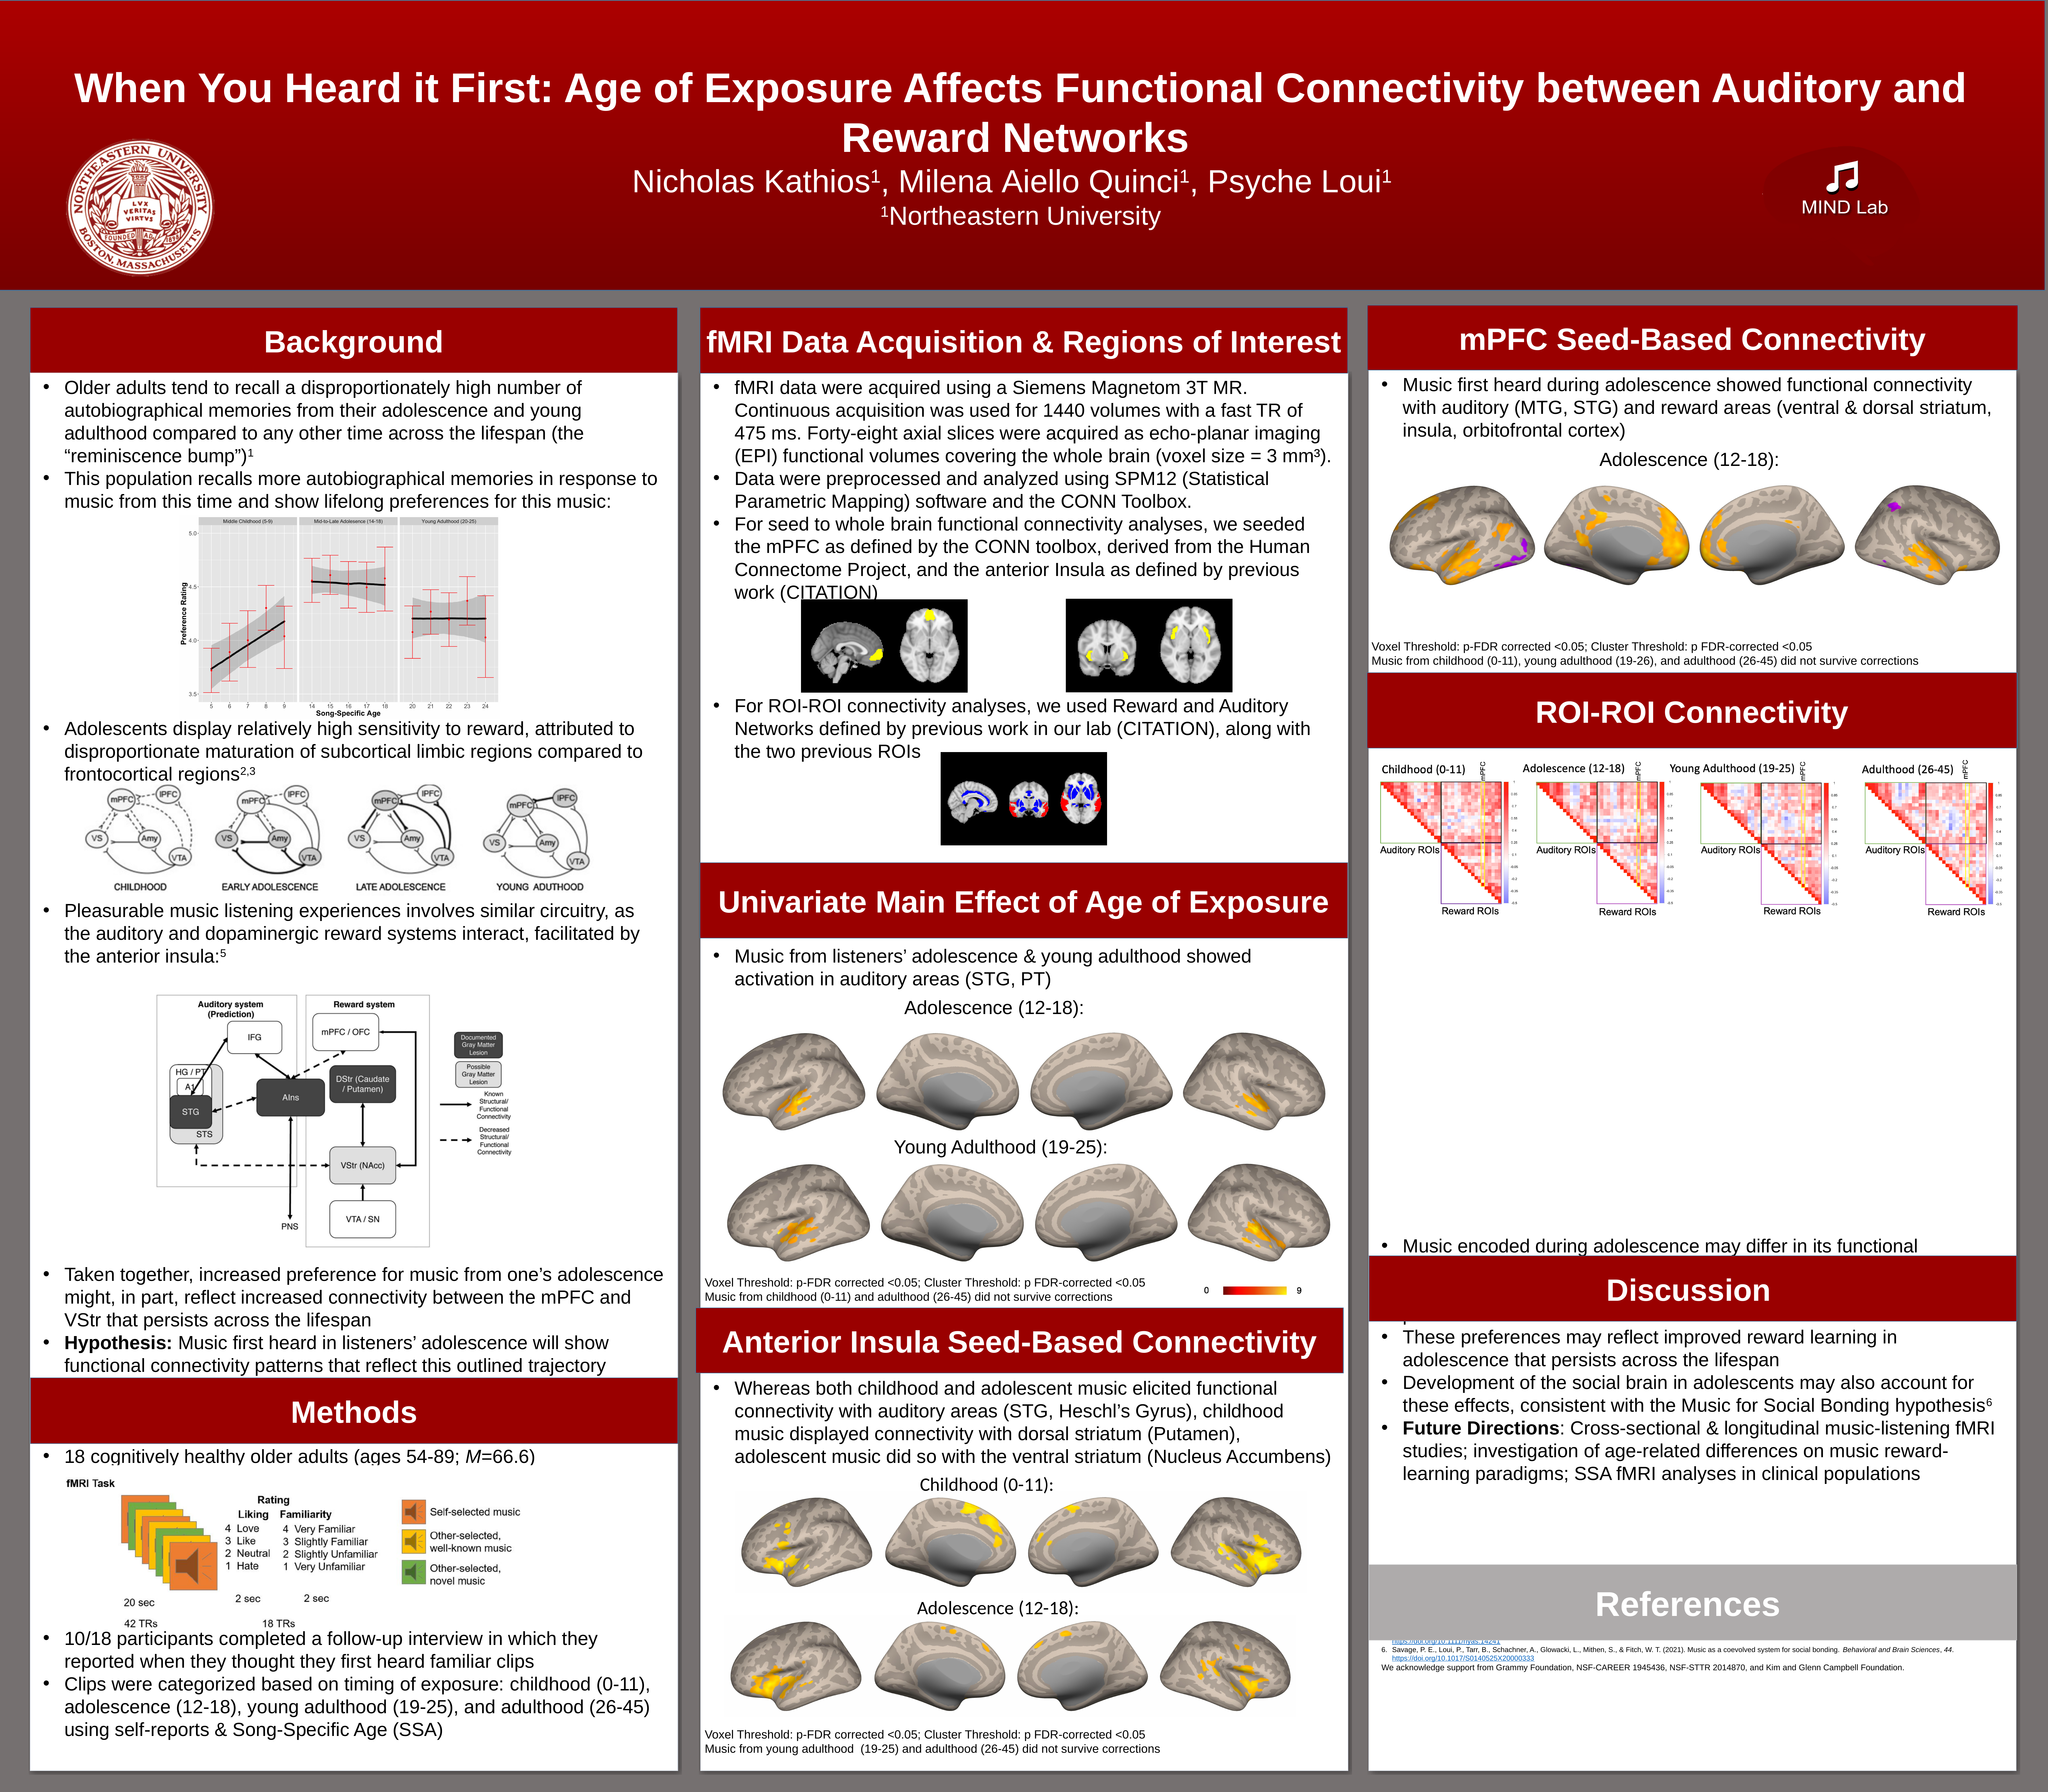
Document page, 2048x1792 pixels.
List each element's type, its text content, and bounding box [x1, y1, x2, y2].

picture [1066, 599, 1233, 692]
text_box When You Heard it First: Age of Exposure Affects Functional Connectivity between Auditory and Reward Networks Nicholas Kathios1, Milena Aiello Quinci1, Psyche Loui1 1Northeastern University [0, 1, 2045, 290]
text_box fMRI data were acquired using a Siemens Magnetom 3T MR. Continuous acquisition was used for 1440 volumes with a fast TR of 475 ms. Forty-eight axial slices were acquired as echo-planar imaging (EPI) functional volumes covering the whole brain (voxel size = 3 mm³). Data were preprocessed and analyzed using SPM12 (Statistical Parametric Mapping) software and the CONN Toolbox. For seed to whole brain functional connectivity analyses, we seeded the mPFC as defined by the CONN toolbox, derived from the Human Connectome Project, and the anterior Insula as defined by previous work (CITATION) For ROI-ROI connectivity analyses, we used Reward and Auditory Networks defined by previous work in our lab (CITATION), along with the two previous ROIs Music from listeners’ adolescence & young adulthood showed activation in auditory areas (STG, PT) Whereas both childhood and adolescent music elicited functional connectivity with auditory areas (STG, Heschl’s Gyrus), childhood music displayed connectivity with dorsal striatum (Putamen), adolescent music did so with the ventral striatum (Nucleus Accumbens) [700, 1758, 1348, 1771]
picture [119, 978, 567, 1254]
text_box Older adults tend to recall a disproportionately high number of autobiographical memories from their adolescence and young adulthood compared to any other time across the lifespan (the “reminiscence bump”)1 This population recalls more autobiographical memories in response to music from this time and show lifelong preferences for this music: Adolescents display relatively high sensitivity to reward, attributed to disproportionate maturation of subcortical limbic regions compared to frontocortical regions2,3 Pleasurable music listening experiences involves similar circuitry, as the auditory and dopaminergic reward systems interact, facilitated by the anterior insula:5 Taken together, increased preference for music from one’s adolescence might, in part, reflect increased connectivity between the mPFC and VStr that persists across the lifespan Hypothesis: Music first heard in listeners’ adolescence will show functional connectivity patterns that reflect this outlined trajectory 18 cognitively healthy older adults (ages 54-89; M=66.6) 10/18 participants completed a follow-up interview in which they reported when they thought they first heard familiar clips Clips were categorized based on timing of exposure: childhood (0-11), adolescence (12-18), young adulthood (19-25), and adulthood (26-45) using self-reports & Song-Specific Age (SSA) [30, 1444, 678, 1771]
text_box Young Adulthood (19-25): [889, 1139, 1189, 1158]
text_box ROI-ROI Connectivity [1367, 673, 2017, 748]
picture [735, 1491, 1307, 1593]
picture [940, 752, 1107, 845]
picture [722, 1159, 1335, 1267]
text_box Voxel Threshold: p-FDR corrected <0.05; Cluster Threshold: p FDR-corrected <0.05 Music from childhood (0-11) and adulthood (26-45) did not survive corrections [700, 1273, 1371, 1306]
text_box Background [30, 307, 678, 373]
text_box Anterior Insula Seed-Based Connectivity [696, 1308, 1343, 1373]
text_box Voxel Threshold: p-FDR corrected <0.05; Cluster Threshold: p FDR-corrected <0.05 Music from young adulthood (19-25) and adulthood (26-45) did not survive corrections [700, 1725, 1371, 1758]
picture [1750, 137, 1933, 270]
text_box Music first heard during adolescence showed functional connectivity with auditory (MTG, STG) and reward areas (ventral & dorsal striatum, insula, orbitofrontal cortex) Music encoded during adolescence may differ in its functional connectivity patterns from that outside this time period, potentially providing neuroscientific insight into the development of lifelong musical preferences These preferences may reflect improved reward learning in adolescence that persists across the lifespan Development of the social brain in adolescents may also account for these effects, consistent with the Music for Social Bonding hypothesis6 Future Directions: Cross-sectional & longitudinal music-listening fMRI studies; investigation of age-related differences on music reward-learning paradigms; SSA fMRI analyses in clinical populations Rubin, D. C., & Schulkind, M. D. (1997). The distribution of autobiographical memories across the lifespan. Memory & Cognition, 25(6), 859–866. https://doi.org/10.3758/BF03211330 Casey, B. J., Getz, S., & Galvan, A. (2008). The adolescent brain. Developmental Review, 28(1), 62–77. https://doi.org/10.1016/j.dr.2007.08.003 Steinberg, L., Albert, D., Cauffman, E., Banich, M., Graham, S., & Woolard, J. (2008). Age differences in sensation seeking and impulsivity as indexed by behavior and self-report: Evidence for a dual systems model. Developmental Psychology, 44(6), 1764–1778. http://dx.doi.org/10.1037/a0012955 Casey, B., Galván, A., & Somerville, L. H. (2016). Beyond simple models of adolescence to an integrated circuit-based account: A commentary. Developmental Cognitive Neuroscience, 17, 128–130. https://doi.org/10.1016/j.dcn.2015.12.006 Belfi, A. M., & Loui, P. (2020). Musical anhedonia and rewards of music listening: Current advances and a proposed model. Annals of the New York Academy of Sciences, 1464(1), 99–114. https://doi.org/10.1111/nyas.14241 Savage, P. E., Loui, P., Tarr, B., Schachner, A., Glowacki, L., Mithen, S., & Fitch, W. T. (2021). Music as a coevolved system for social bonding. Behavioral and Brain Sciences, 44. https://doi.org/10.1017/S0140525X20000333 We acknowledge support from Grammy Foundation, NSF-CAREER 1945436, NSF-STTR 2014870, and Kim and Glenn Campbell Foundation. [1368, 748, 2016, 1273]
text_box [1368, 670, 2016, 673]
picture [1371, 758, 2009, 923]
text_box fMRI data were acquired using a Siemens Magnetom 3T MR. Continuous acquisition was used for 1440 volumes with a fast TR of 475 ms. Forty-eight axial slices were acquired as echo-planar imaging (EPI) functional volumes covering the whole brain (voxel size = 3 mm³). Data were preprocessed and analyzed using SPM12 (Statistical Parametric Mapping) software and the CONN Toolbox. For seed to whole brain functional connectivity analyses, we seeded the mPFC as defined by the CONN toolbox, derived from the Human Connectome Project, and the anterior Insula as defined by previous work (CITATION) For ROI-ROI connectivity analyses, we used Reward and Auditory Networks defined by previous work in our lab (CITATION), along with the two previous ROIs Music from listeners’ adolescence & young adulthood showed activation in auditory areas (STG, PT) Whereas both childhood and adolescent music elicited functional connectivity with auditory areas (STG, Heschl’s Gyrus), childhood music displayed connectivity with dorsal striatum (Putamen), adolescent music did so with the ventral striatum (Nucleus Accumbens) [700, 1306, 1348, 1725]
text_box Discussion [1369, 1256, 2017, 1321]
text_box References [1369, 1564, 2017, 1640]
text_box Methods [30, 1378, 678, 1444]
text_box mPFC Seed-Based Connectivity [1367, 305, 2018, 370]
picture [179, 515, 500, 720]
picture [717, 1027, 1331, 1136]
text_box fMRI data were acquired using a Siemens Magnetom 3T MR. Continuous acquisition was used for 1440 volumes with a fast TR of 475 ms. Forty-eight axial slices were acquired as echo-planar imaging (EPI) functional volumes covering the whole brain (voxel size = 3 mm³). Data were preprocessed and analyzed using SPM12 (Statistical Parametric Mapping) software and the CONN Toolbox. For seed to whole brain functional connectivity analyses, we seeded the mPFC as defined by the CONN toolbox, derived from the Human Connectome Project, and the anterior Insula as defined by previous work (CITATION) For ROI-ROI connectivity analyses, we used Reward and Auditory Networks defined by previous work in our lab (CITATION), along with the two previous ROIs Music from listeners’ adolescence & young adulthood showed activation in auditory areas (STG, PT) Whereas both childhood and adolescent music elicited functional connectivity with auditory areas (STG, Heschl’s Gyrus), childhood music displayed connectivity with dorsal striatum (Putamen), adolescent music did so with the ventral striatum (Nucleus Accumbens) [700, 373, 1348, 1273]
picture [801, 599, 968, 693]
picture [724, 1615, 1296, 1717]
picture [1189, 1275, 1312, 1306]
picture [63, 137, 218, 281]
text_box Childhood (0-11): [916, 1470, 1106, 1490]
text_box Music first heard during adolescence showed functional connectivity with auditory (MTG, STG) and reward areas (ventral & dorsal striatum, insula, orbitofrontal cortex) Music encoded during adolescence may differ in its functional connectivity patterns from that outside this time period, potentially providing neuroscientific insight into the development of lifelong musical preferences These preferences may reflect improved reward learning in adolescence that persists across the lifespan Development of the social brain in adolescents may also account for these effects, consistent with the Music for Social Bonding hypothesis6 Future Directions: Cross-sectional & longitudinal music-listening fMRI studies; investigation of age-related differences on music reward-learning paradigms; SSA fMRI analyses in clinical populations Rubin, D. C., & Schulkind, M. D. (1997). The distribution of autobiographical memories across the lifespan. Memory & Cognition, 25(6), 859–866. https://doi.org/10.3758/BF03211330 Casey, B. J., Getz, S., & Galvan, A. (2008). The adolescent brain. Developmental Review, 28(1), 62–77. https://doi.org/10.1016/j.dr.2007.08.003 Steinberg, L., Albert, D., Cauffman, E., Banich, M., Graham, S., & Woolard, J. (2008). Age differences in sensation seeking and impulsivity as indexed by behavior and self-report: Evidence for a dual systems model. Developmental Psychology, 44(6), 1764–1778. http://dx.doi.org/10.1037/a0012955 Casey, B., Galván, A., & Somerville, L. H. (2016). Beyond simple models of adolescence to an integrated circuit-based account: A commentary. Developmental Cognitive Neuroscience, 17, 128–130. https://doi.org/10.1016/j.dcn.2015.12.006 Belfi, A. M., & Loui, P. (2020). Musical anhedonia and rewards of music listening: Current advances and a proposed model. Annals of the New York Academy of Sciences, 1464(1), 99–114. https://doi.org/10.1111/nyas.14241 Savage, P. E., Loui, P., Tarr, B., Schachner, A., Glowacki, L., Mithen, S., & Fitch, W. T. (2021). Music as a coevolved system for social bonding. Behavioral and Brain Sciences, 44. https://doi.org/10.1017/S0140525X20000333 We acknowledge support from Grammy Foundation, NSF-CAREER 1945436, NSF-STTR 2014870, and Kim and Glenn Campbell Foundation. [1368, 1306, 2016, 1771]
text_box Older adults tend to recall a disproportionately high number of autobiographical memories from their adolescence and young adulthood compared to any other time across the lifespan (the “reminiscence bump”)1 This population recalls more autobiographical memories in response to music from this time and show lifelong preferences for this music: Adolescents display relatively high sensitivity to reward, attributed to disproportionate maturation of subcortical limbic regions compared to frontocortical regions2,3 Pleasurable music listening experiences involves similar circuitry, as the auditory and dopaminergic reward systems interact, facilitated by the anterior insula:5 Taken together, increased preference for music from one’s adolescence might, in part, reflect increased connectivity between the mPFC and VStr that persists across the lifespan Hypothesis: Music first heard in listeners’ adolescence will show functional connectivity patterns that reflect this outlined trajectory 18 cognitively healthy older adults (ages 54-89; M=66.6) 10/18 participants completed a follow-up interview in which they reported when they thought they first heard familiar clips Clips were categorized based on timing of exposure: childhood (0-11), adolescence (12-18), young adulthood (19-25), and adulthood (26-45) using self-reports & Song-Specific Age (SSA) [30, 373, 678, 1378]
text_box Music first heard during adolescence showed functional connectivity with auditory (MTG, STG) and reward areas (ventral & dorsal striatum, insula, orbitofrontal cortex) Music encoded during adolescence may differ in its functional connectivity patterns from that outside this time period, potentially providing neuroscientific insight into the development of lifelong musical preferences These preferences may reflect improved reward learning in adolescence that persists across the lifespan Development of the social brain in adolescents may also account for these effects, consistent with the Music for Social Bonding hypothesis6 Future Directions: Cross-sectional & longitudinal music-listening fMRI studies; investigation of age-related differences on music reward-learning paradigms; SSA fMRI analyses in clinical populations Rubin, D. C., & Schulkind, M. D. (1997). The distribution of autobiographical memories across the lifespan. Memory & Cognition, 25(6), 859–866. https://doi.org/10.3758/BF03211330 Casey, B. J., Getz, S., & Galvan, A. (2008). The adolescent brain. Developmental Review, 28(1), 62–77. https://doi.org/10.1016/j.dr.2007.08.003 Steinberg, L., Albert, D., Cauffman, E., Banich, M., Graham, S., & Woolard, J. (2008). Age differences in sensation seeking and impulsivity as indexed by behavior and self-report: Evidence for a dual systems model. Developmental Psychology, 44(6), 1764–1778. http://dx.doi.org/10.1037/a0012955 Casey, B., Galván, A., & Somerville, L. H. (2016). Beyond simple models of adolescence to an integrated circuit-based account: A commentary. Developmental Cognitive Neuroscience, 17, 128–130. https://doi.org/10.1016/j.dcn.2015.12.006 Belfi, A. M., & Loui, P. (2020). Musical anhedonia and rewards of music listening: Current advances and a proposed model. Annals of the New York Academy of Sciences, 1464(1), 99–114. https://doi.org/10.1111/nyas.14241 Savage, P. E., Loui, P., Tarr, B., Schachner, A., Glowacki, L., Mithen, S., & Fitch, W. T. (2021). Music as a coevolved system for social bonding. Behavioral and Brain Sciences, 44. https://doi.org/10.1017/S0140525X20000333 We acknowledge support from Grammy Foundation, NSF-CAREER 1945436, NSF-STTR 2014870, and Kim and Glenn Campbell Foundation. [1368, 370, 2016, 637]
picture [84, 784, 594, 896]
picture [43, 1465, 567, 1628]
text_box Voxel Threshold: p-FDR corrected <0.05; Cluster Threshold: p FDR-corrected <0.05 Music from childhood (0-11), young adulthood (19-26), and adulthood (26-45) did not survive corrections [1367, 637, 2038, 670]
text_box Adolescence (12-18): [913, 1597, 1103, 1615]
picture [1385, 480, 2004, 590]
text_box Univariate Main Effect of Age of Exposure [700, 863, 1348, 938]
text_box Adolescence (12-18): [1595, 445, 1785, 472]
text_box fMRI Data Acquisition & Regions of Interest [700, 307, 1348, 373]
text_box Adolescence (12-18): [900, 993, 1090, 1020]
